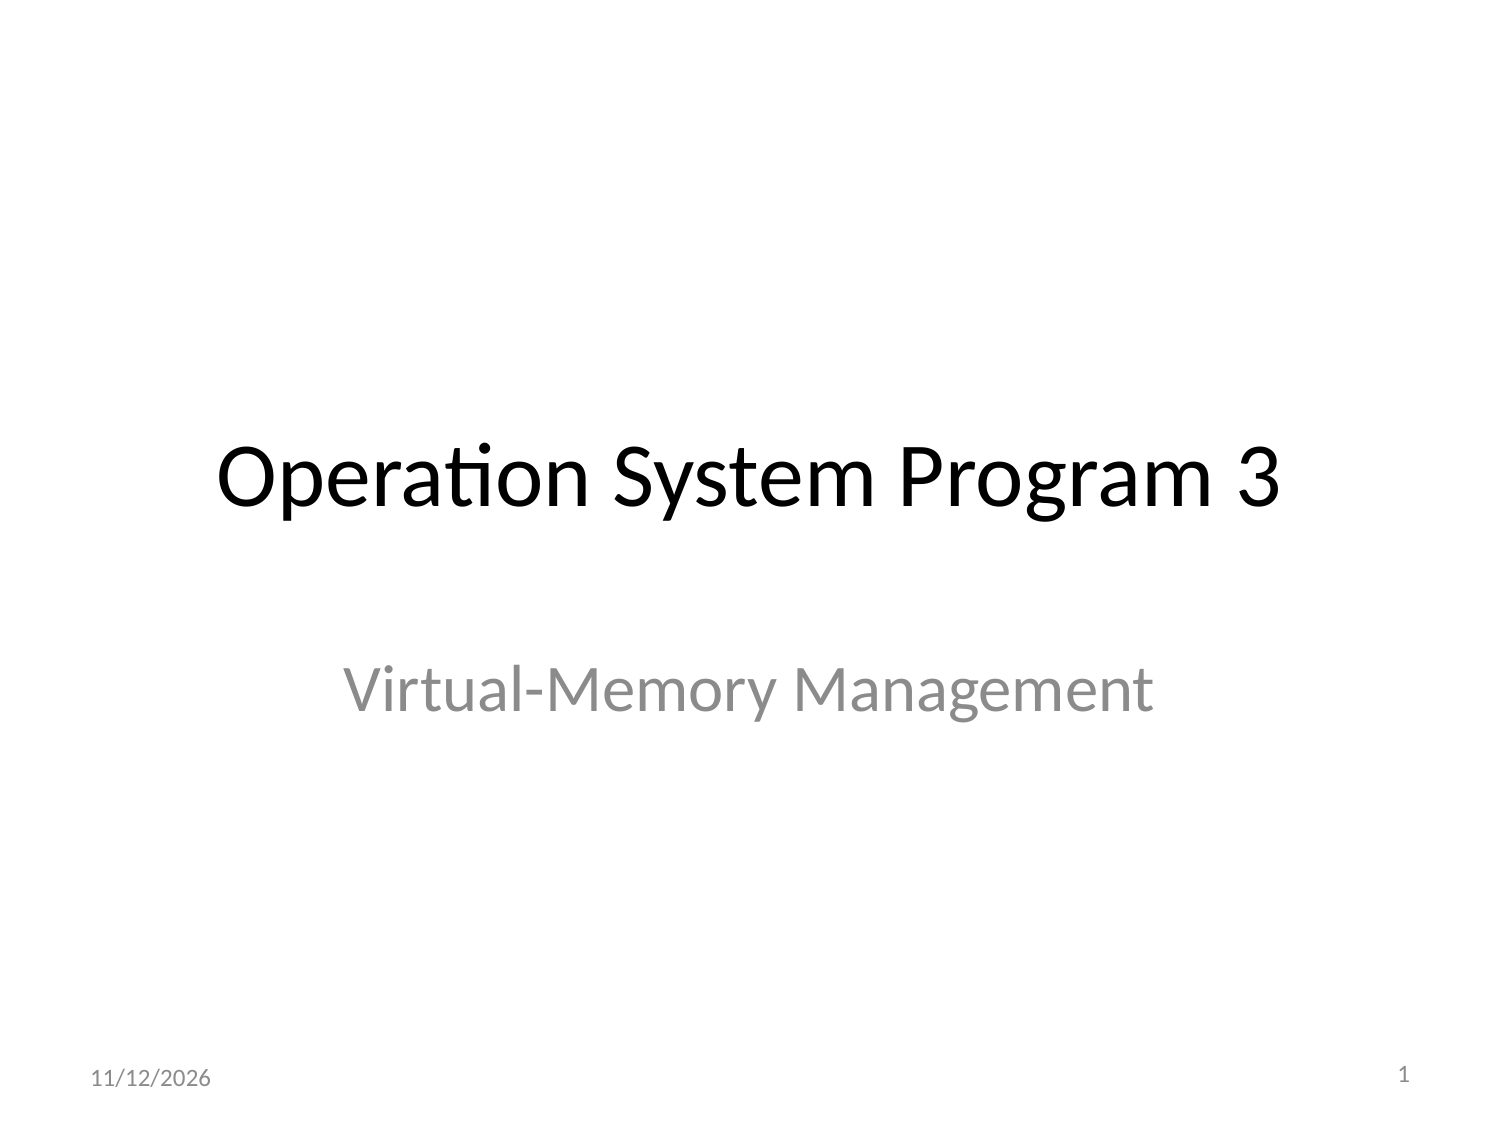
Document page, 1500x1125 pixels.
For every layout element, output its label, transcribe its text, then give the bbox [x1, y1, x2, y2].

title Operation System Program 3 [112, 349, 1388, 591]
slide_number 1 [1074, 1042, 1425, 1103]
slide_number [75, 1046, 425, 1107]
subtitle Virtual-Memory Management [225, 637, 1275, 925]
